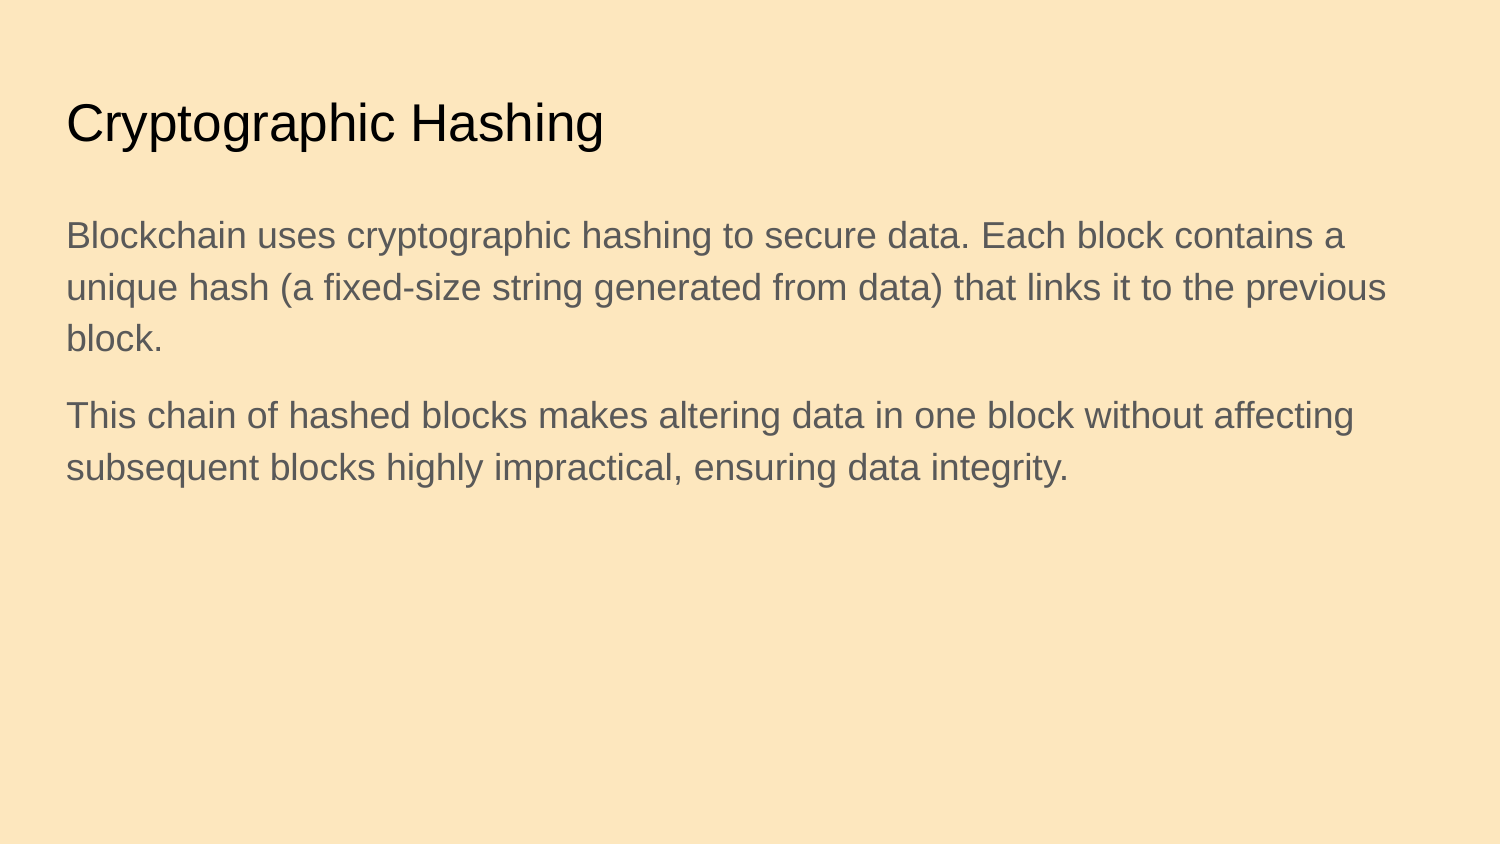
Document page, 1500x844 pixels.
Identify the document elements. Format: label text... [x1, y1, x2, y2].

list Blockchain uses cryptographic hashing to secure data. Each block contains a unique hash (a fixed-size string generated from data) that links it to the previous block. This chain of hashed blocks makes altering data in one block without affecting subsequent blocks highly impractical, ensuring data integrity. [51, 189, 1449, 750]
title Cryptographic Hashing [51, 72, 1449, 167]
